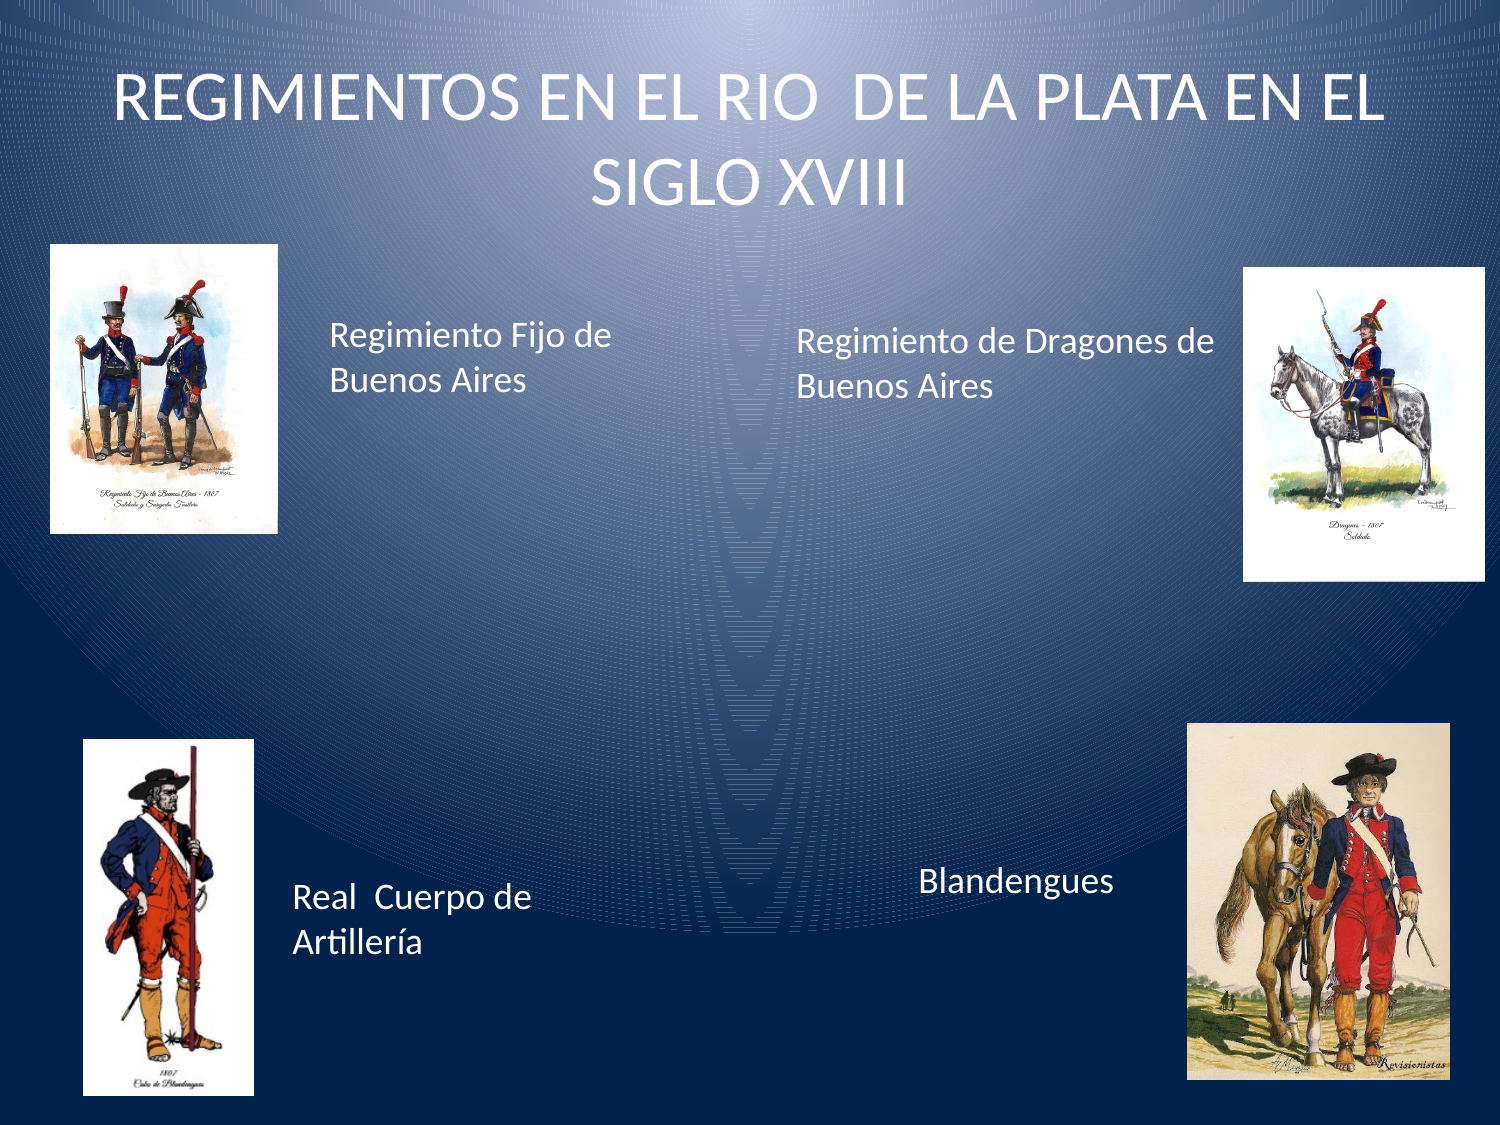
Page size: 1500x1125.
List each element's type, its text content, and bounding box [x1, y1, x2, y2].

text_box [82, 739, 663, 1096]
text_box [903, 723, 1450, 1081]
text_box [50, 244, 740, 535]
title REGIMIENTOS EN EL RIO DE LA PLATA EN EL SIGLO XVIII [75, 40, 1425, 229]
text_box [781, 266, 1486, 582]
